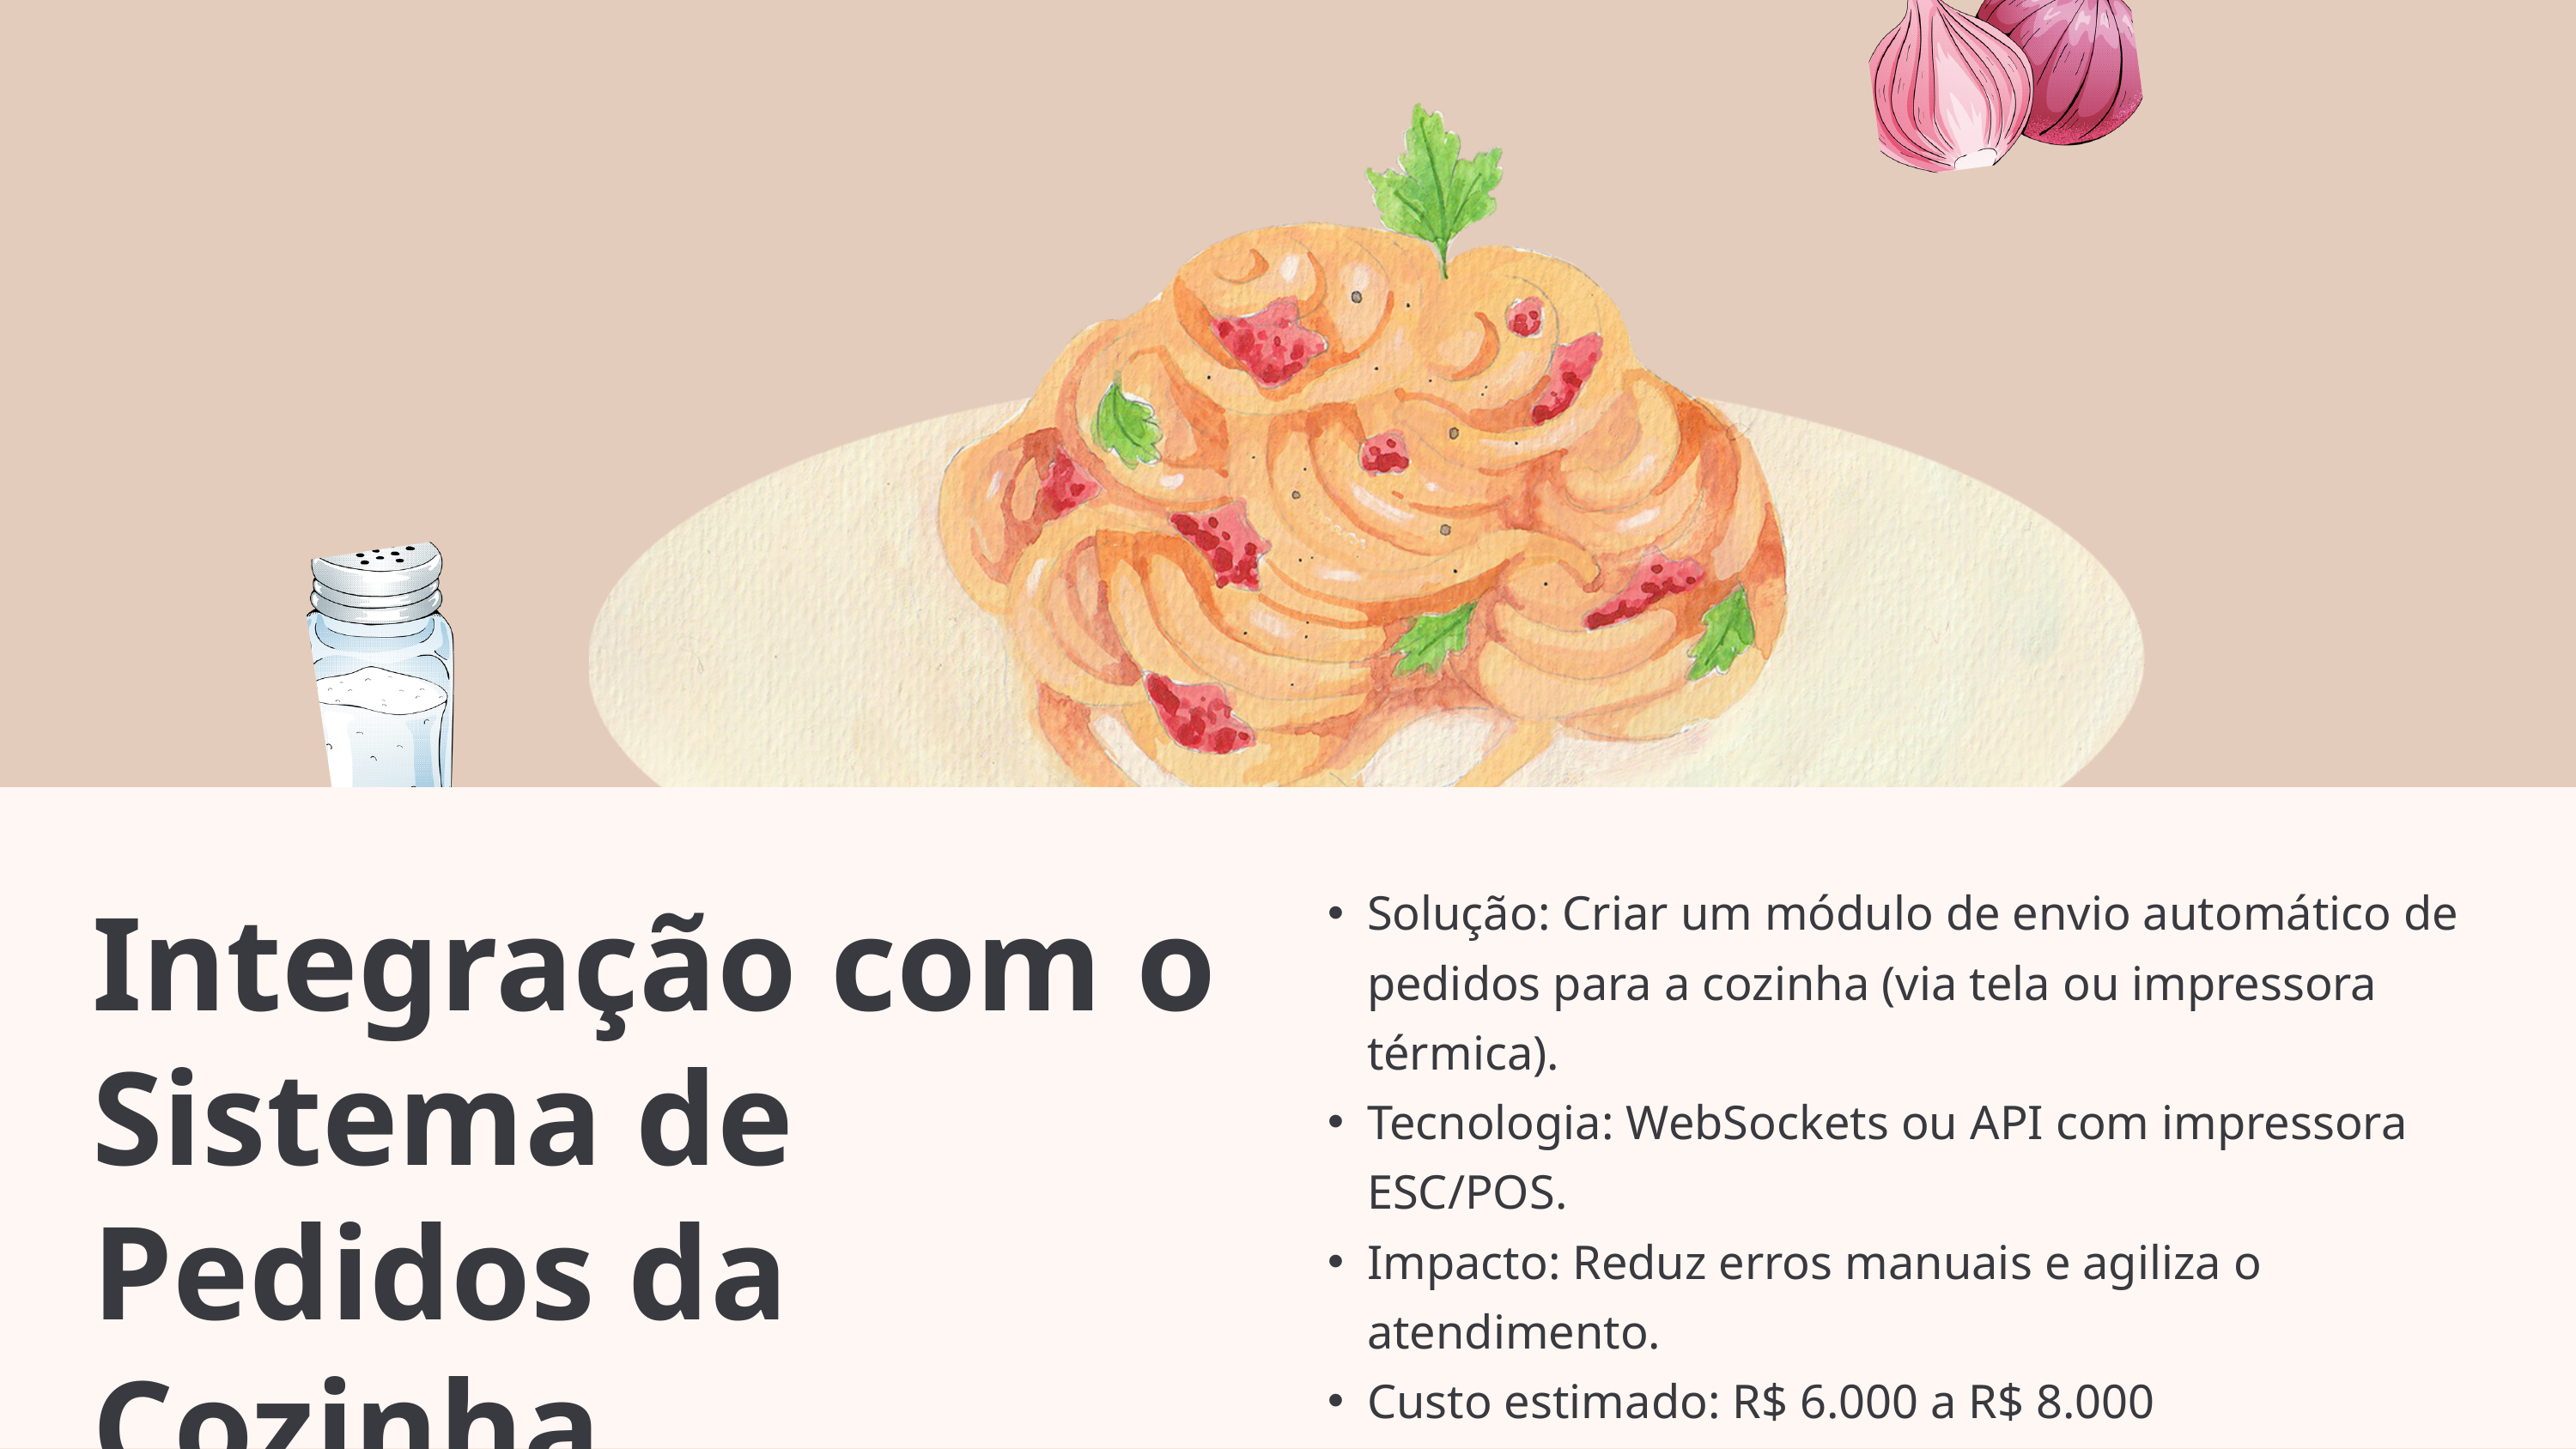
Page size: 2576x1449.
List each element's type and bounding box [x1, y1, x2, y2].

text_box [298, 530, 547, 784]
text_box [1860, 0, 2149, 180]
text_box [0, 786, 2576, 1449]
text_box [588, 101, 2146, 784]
